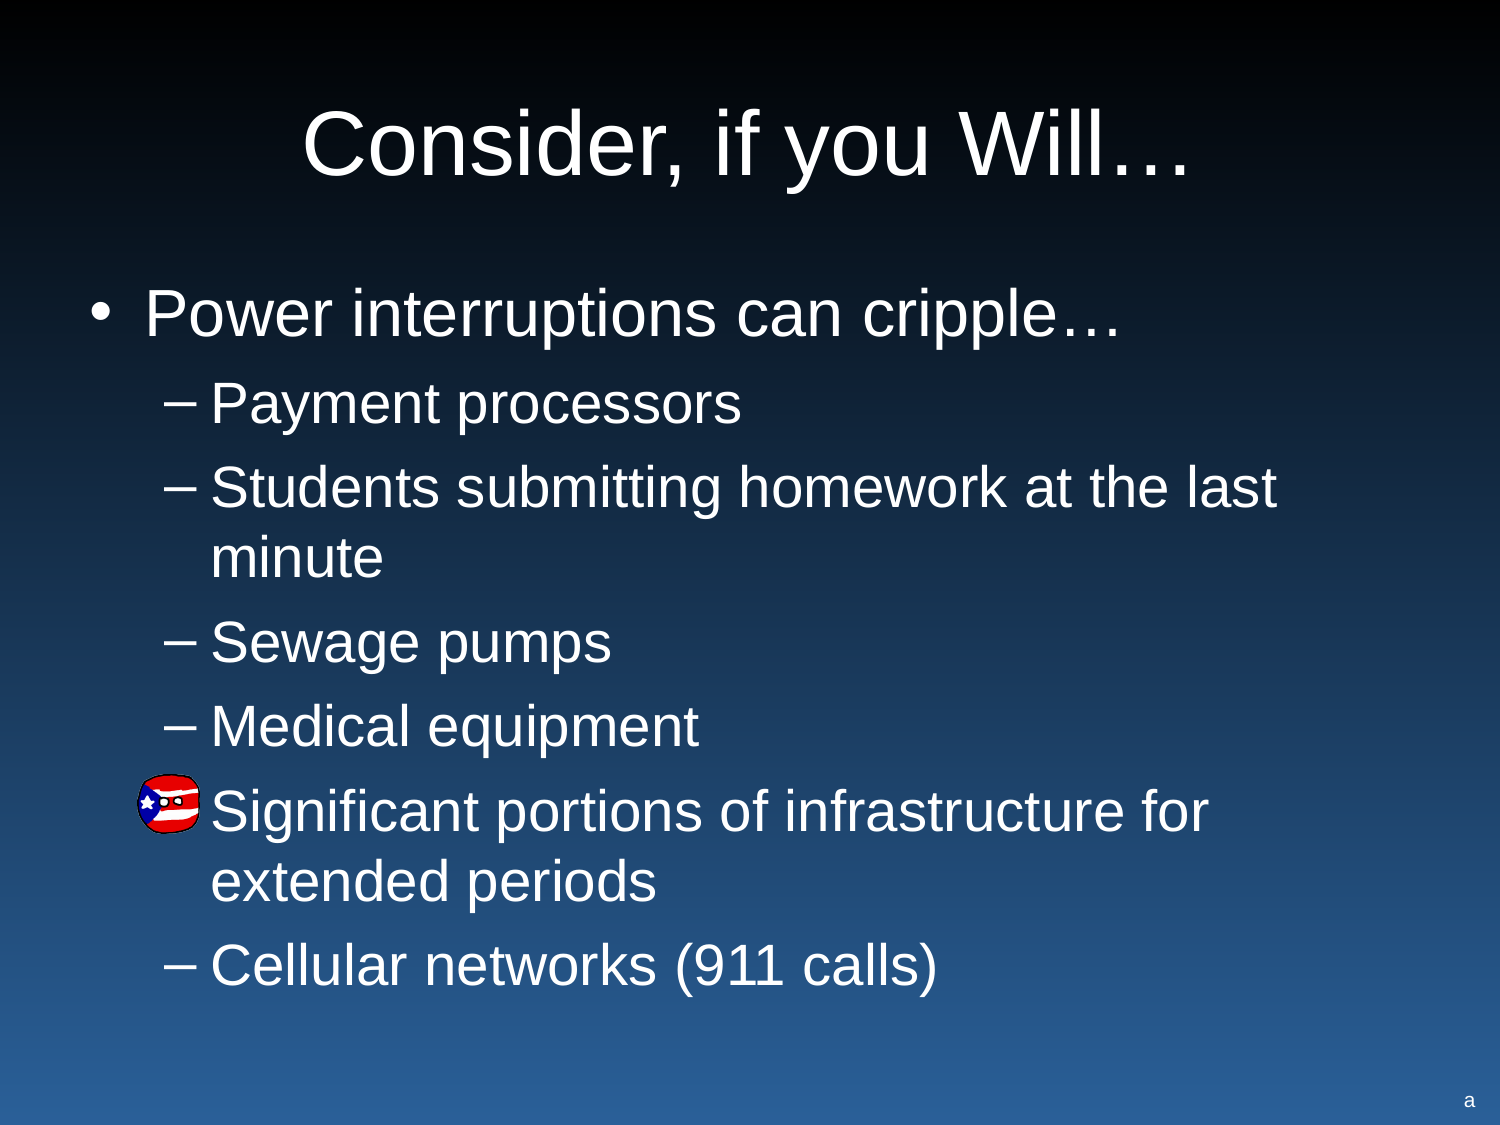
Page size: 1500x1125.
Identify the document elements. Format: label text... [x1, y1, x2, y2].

text_box a [1449, 1079, 1500, 1119]
picture [137, 774, 200, 834]
title Consider, if you Will… [75, 45, 1425, 233]
list Power interruptions can cripple… Payment processors Students submitting homework at the last minute Sewage pumps Medical equipment Significant portions of infrastructure for extended periods Cellular networks (911 calls) [75, 262, 1425, 1005]
